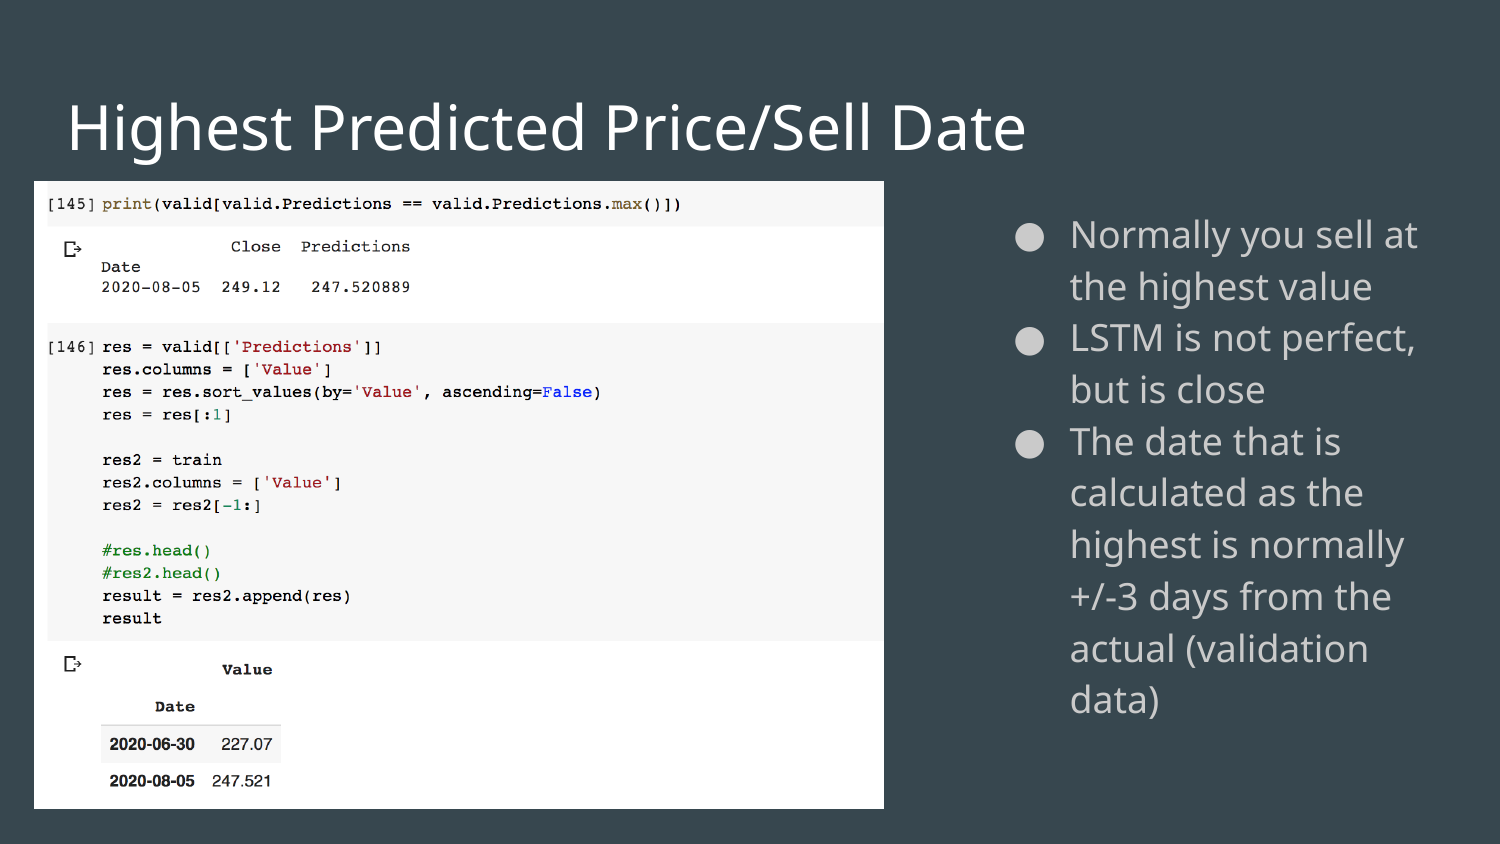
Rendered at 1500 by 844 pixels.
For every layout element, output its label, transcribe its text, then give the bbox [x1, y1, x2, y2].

title Highest Predicted Price/Sell Date [51, 72, 1449, 167]
picture [33, 181, 884, 809]
list Normally you sell at the highest value LSTM is not perfect, but is close The date that is calculated as the highest is normally +/-3 days from the actual (validation data) [979, 189, 1449, 750]
